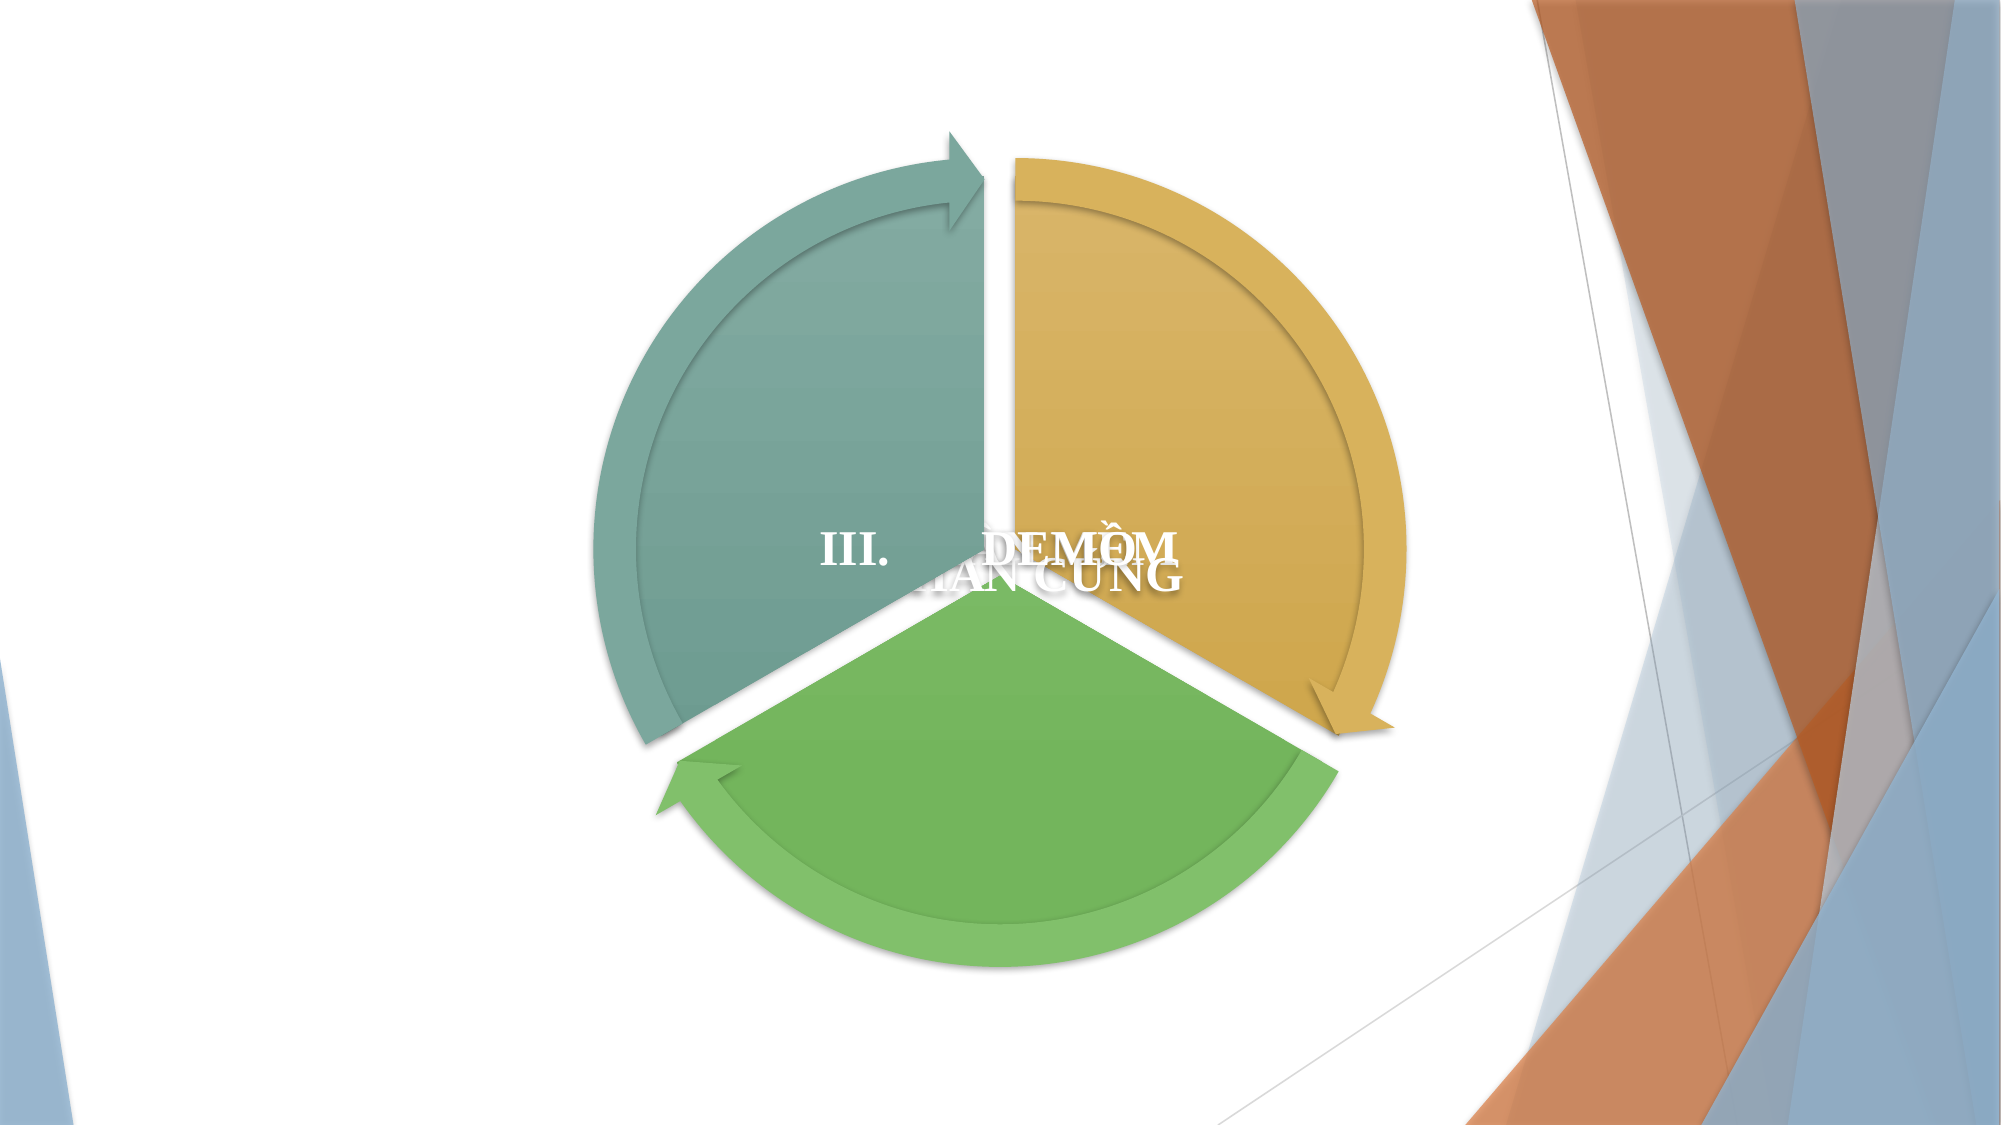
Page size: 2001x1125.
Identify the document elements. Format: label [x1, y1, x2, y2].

text_box [332, 117, 1668, 1008]
